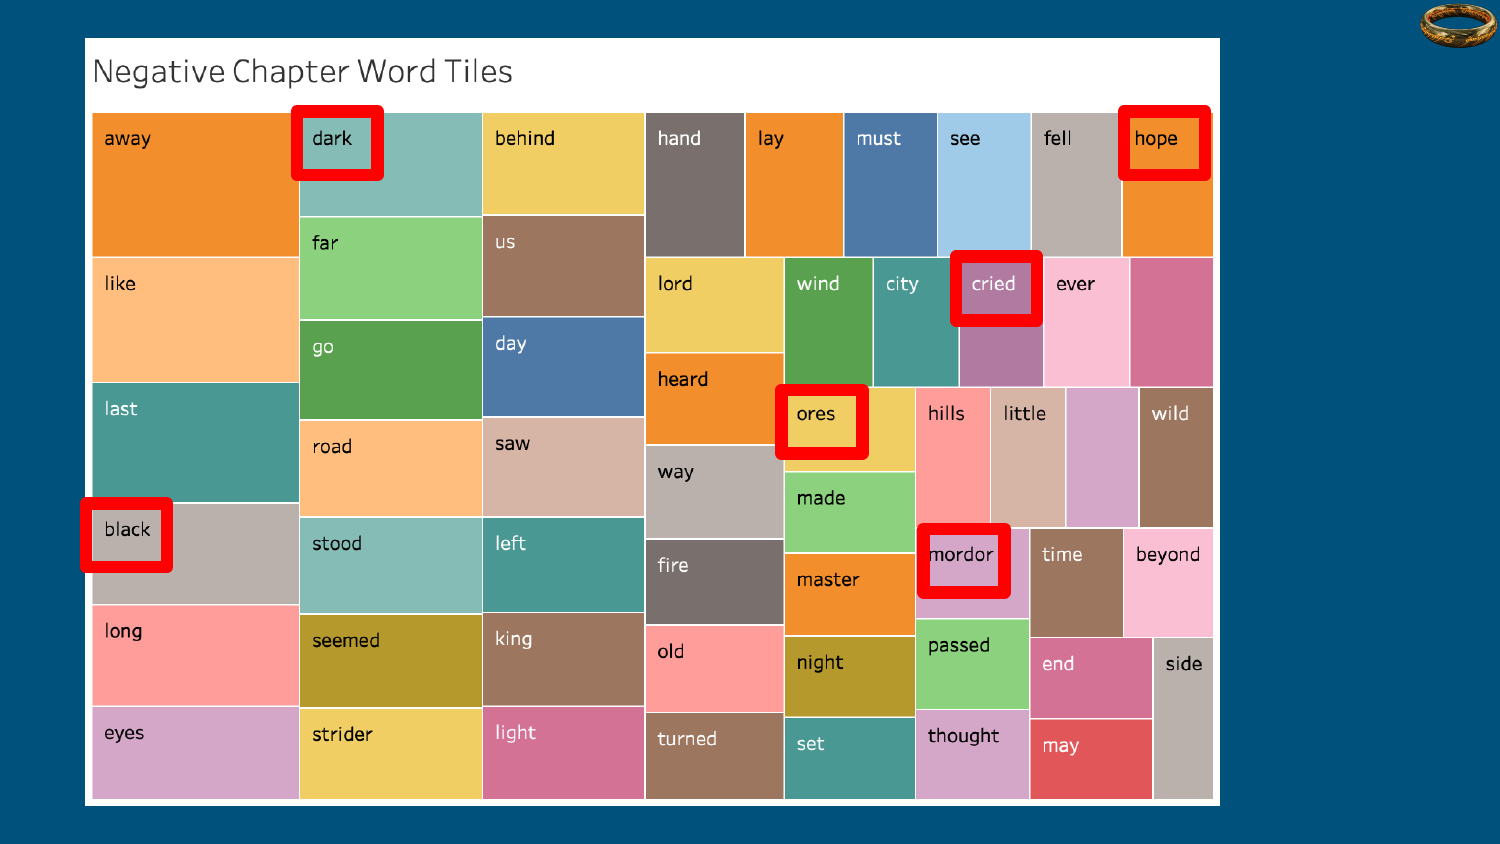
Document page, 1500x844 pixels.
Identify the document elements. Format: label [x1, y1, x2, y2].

picture [1421, 4, 1497, 47]
picture [84, 39, 1219, 805]
